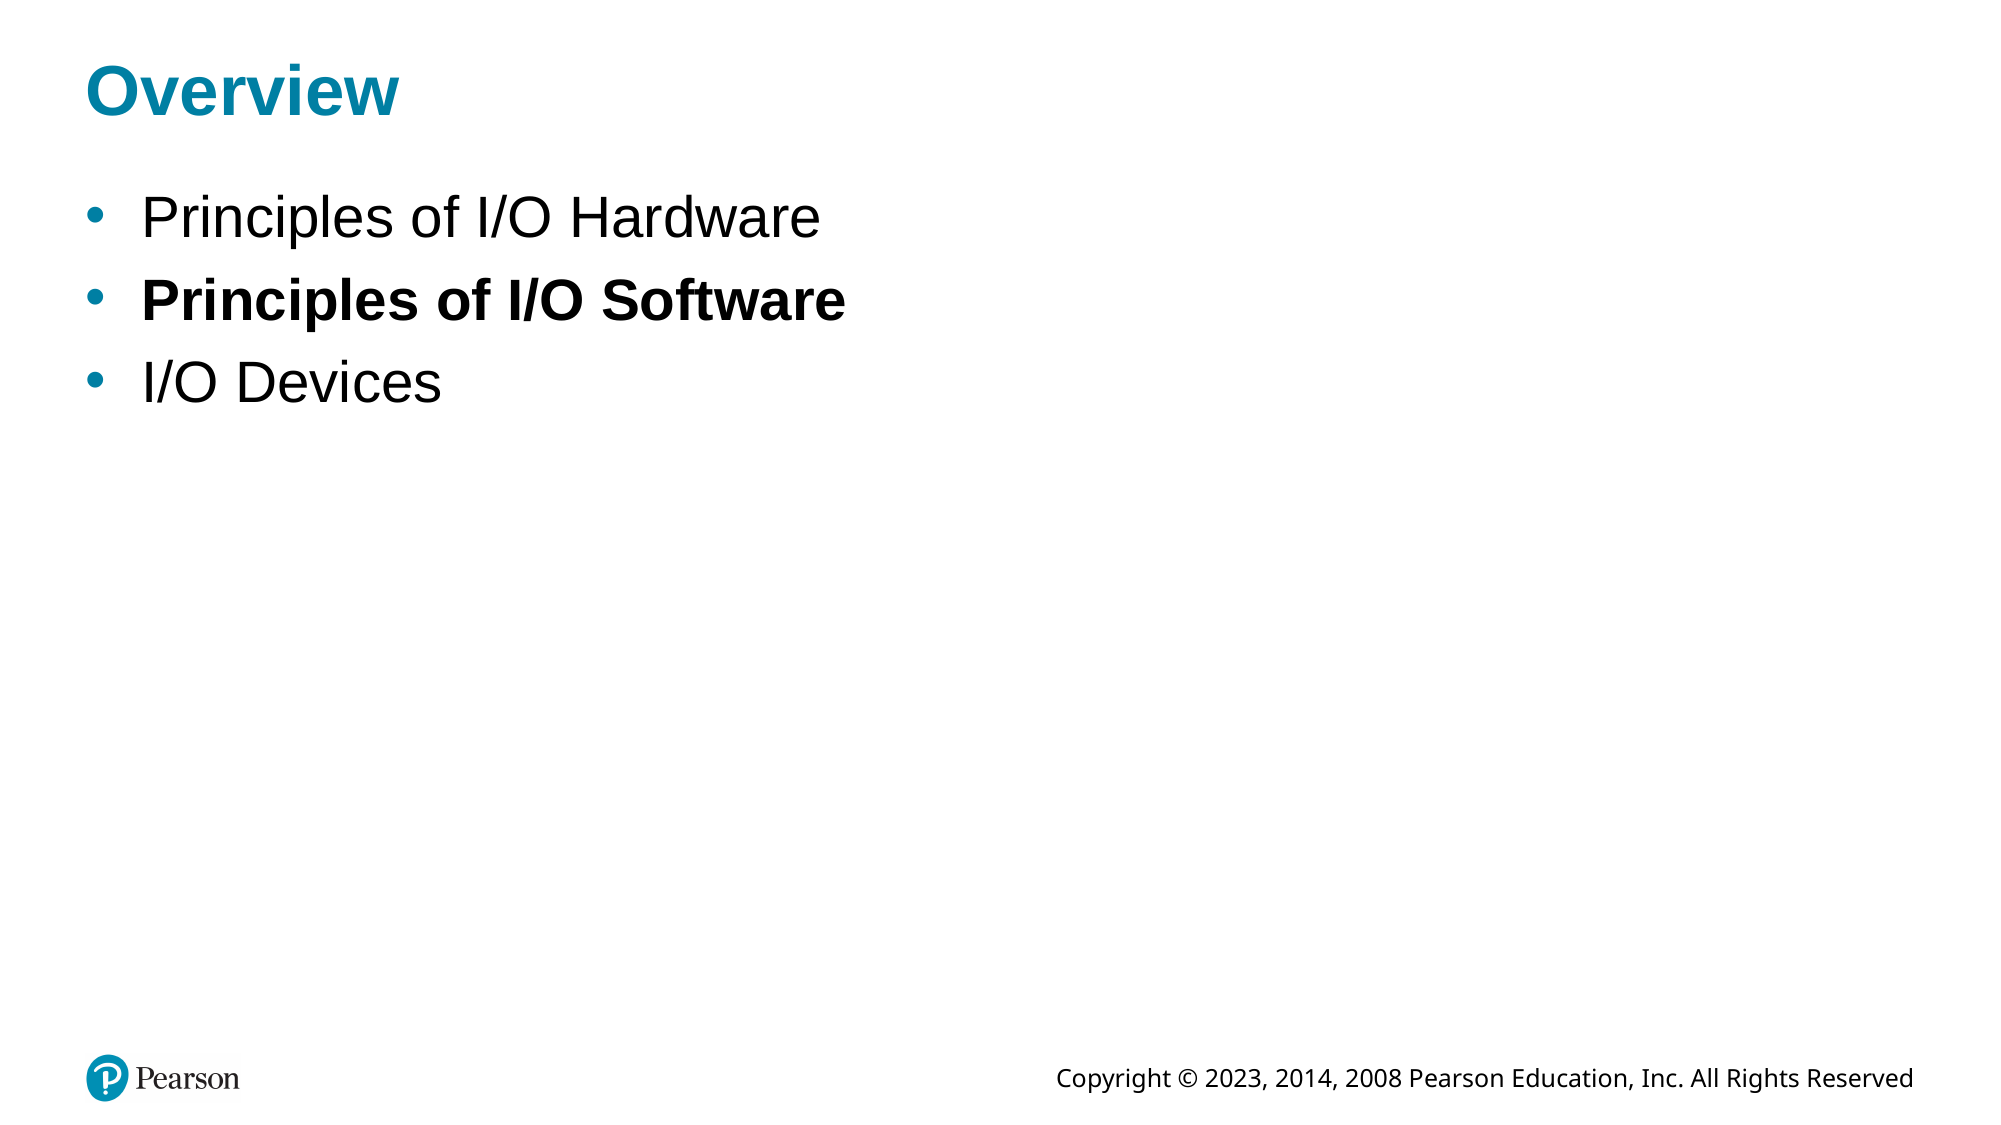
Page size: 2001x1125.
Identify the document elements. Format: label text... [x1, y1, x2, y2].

list Principles of I/O Hardware Principles of I/O Software I/O Devices [85, 0, 1915, 619]
picture [85, 1053, 241, 1103]
